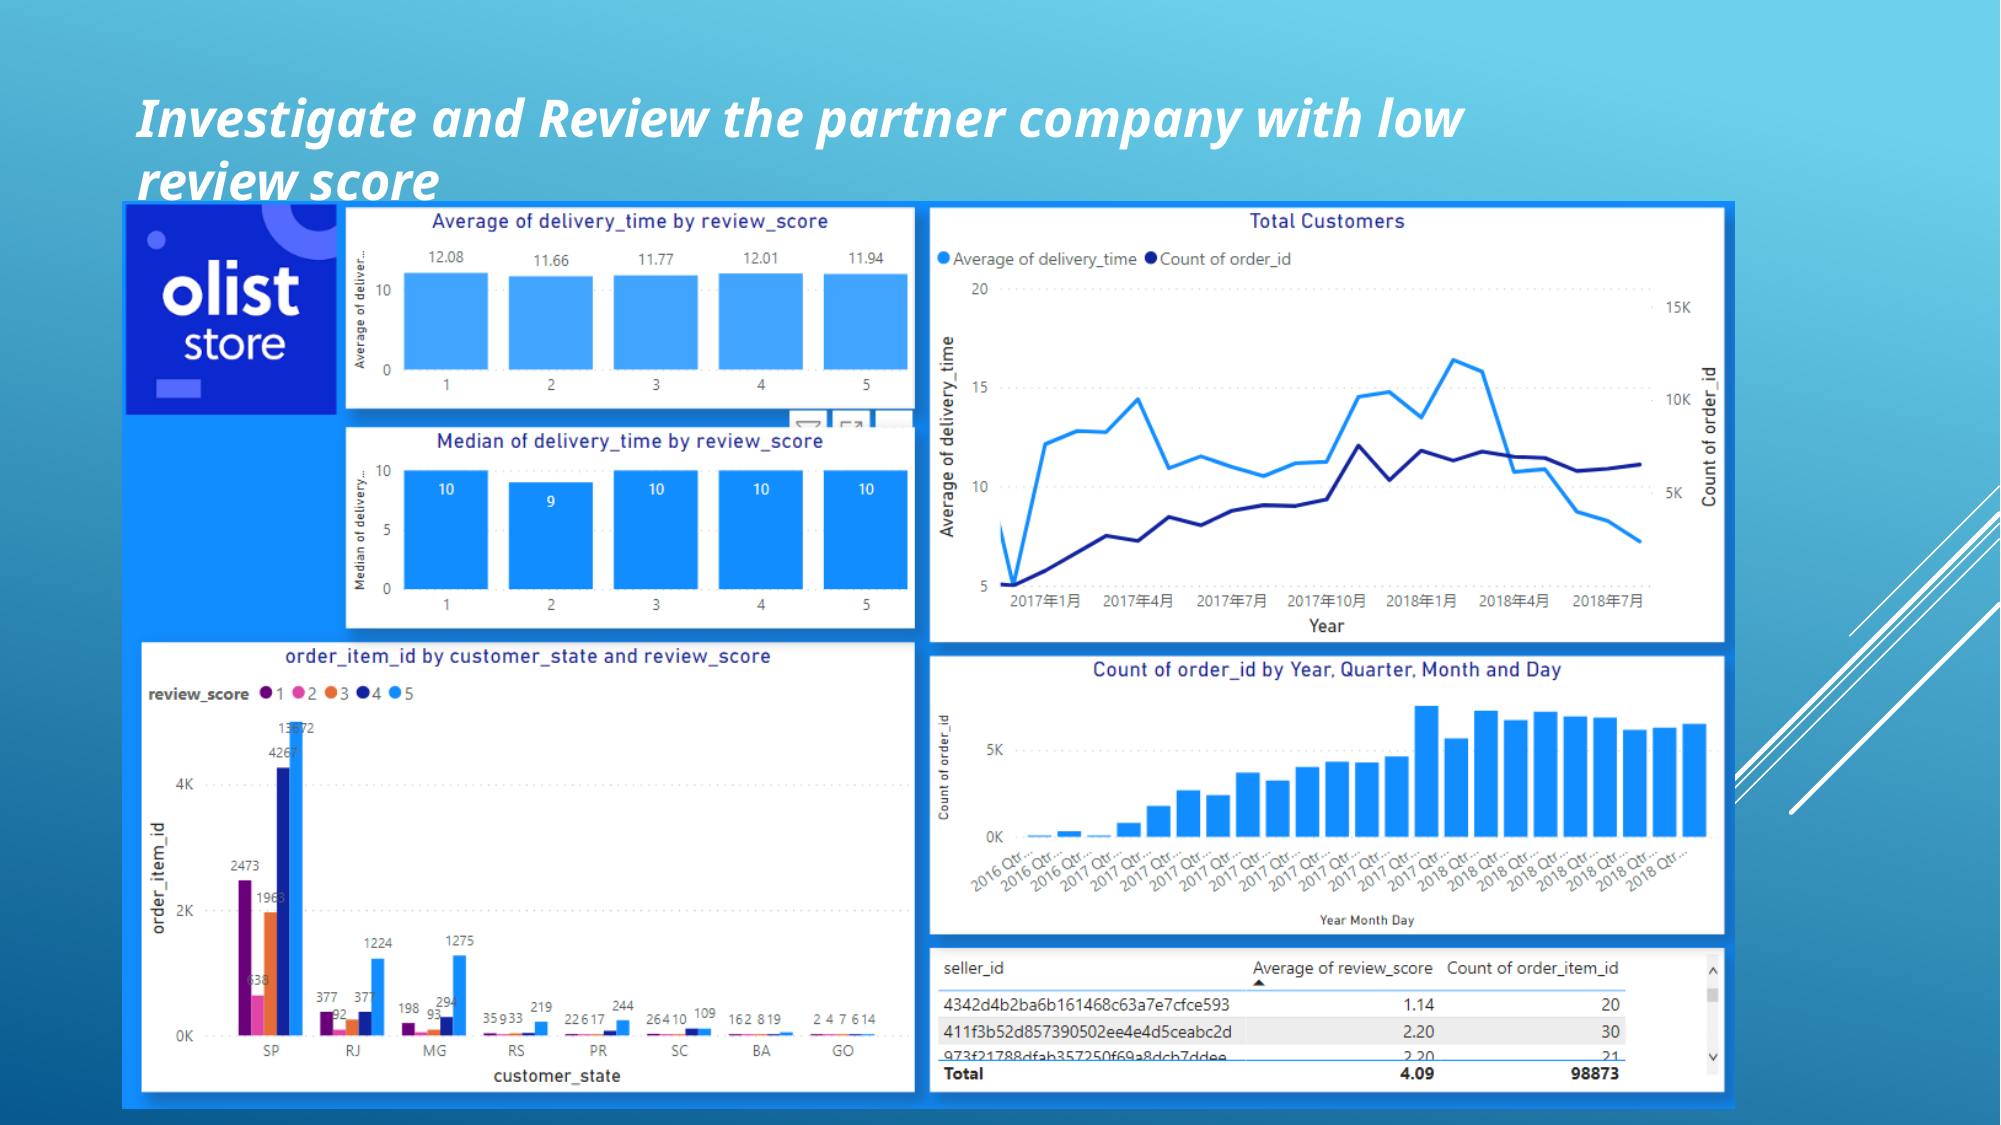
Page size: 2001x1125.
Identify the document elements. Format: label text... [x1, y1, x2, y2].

list Investigate and Review the partner company with low review score [122, 70, 1523, 200]
picture [122, 200, 1735, 1110]
